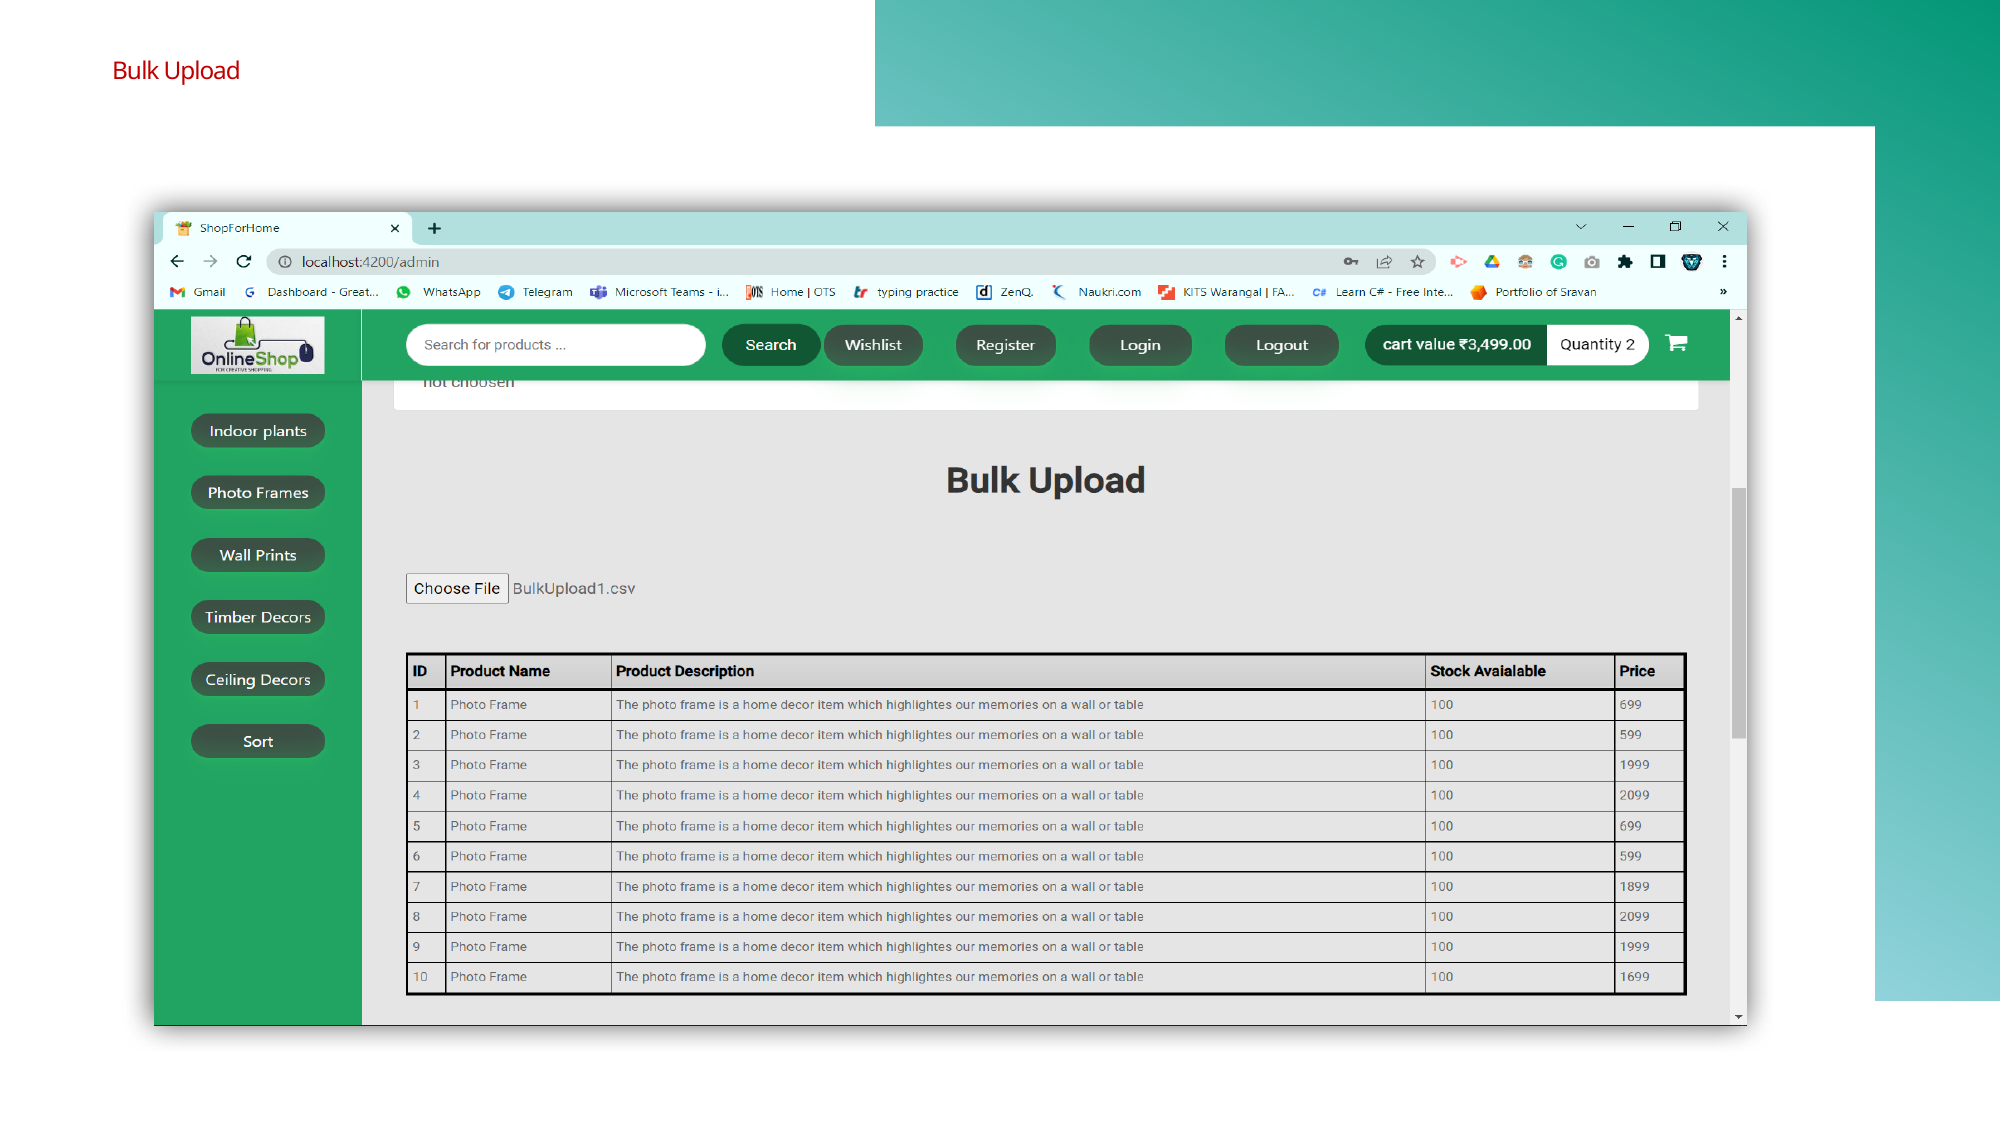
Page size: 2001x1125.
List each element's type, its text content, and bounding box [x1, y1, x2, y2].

title Bulk Upload [97, 49, 1554, 122]
picture [154, 212, 1747, 1026]
